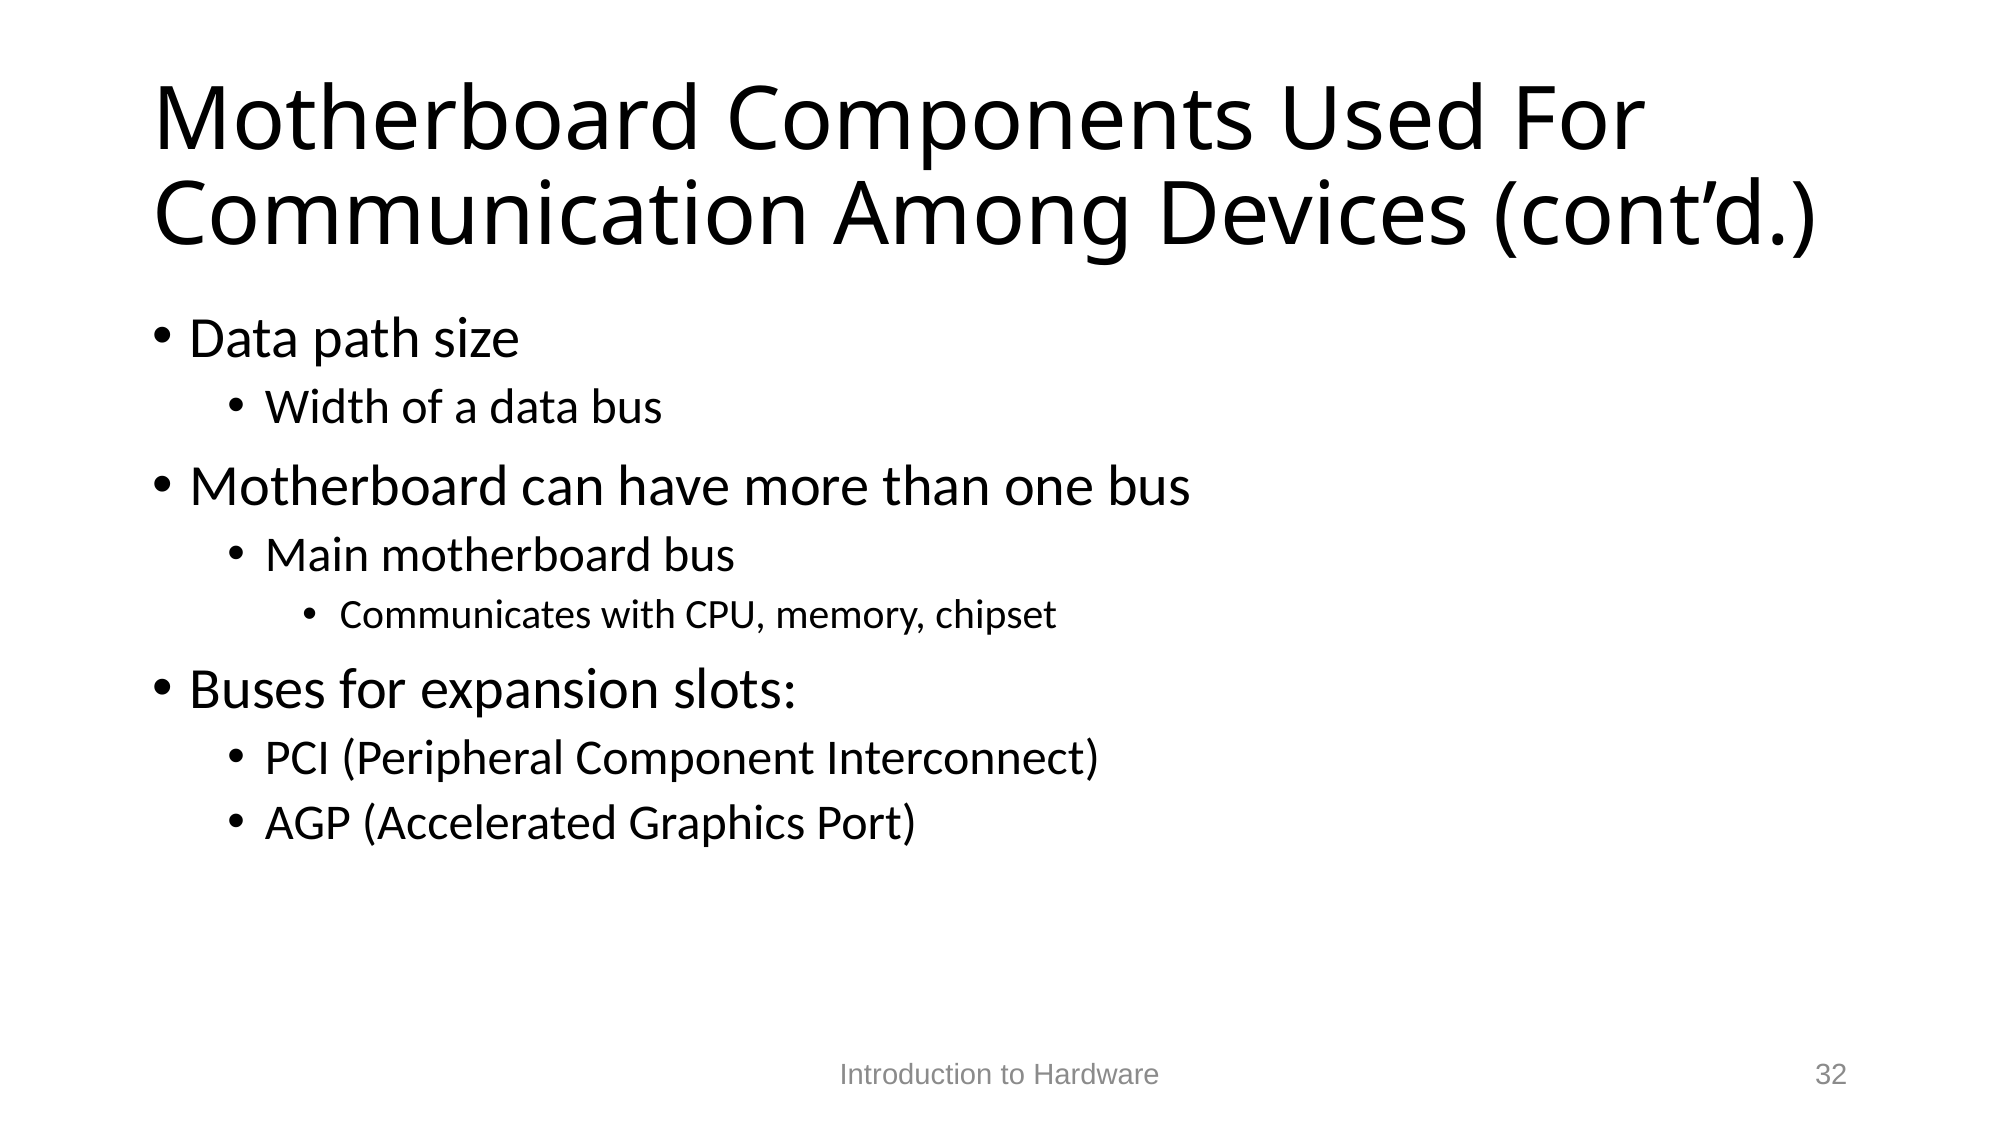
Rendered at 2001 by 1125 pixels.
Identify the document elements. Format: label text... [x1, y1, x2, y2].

footer Introduction to Hardware [662, 1042, 1338, 1103]
list Data path size Width of a data bus Motherboard can have more than one bus Main motherboard bus Communicates with CPU, memory, chipset Buses for expansion slots: PCI (Peripheral Component Interconnect) AGP (Accelerated Graphics Port) [137, 299, 1863, 1014]
title Motherboard Components Used For Communication Among Devices (cont’d.) [137, 59, 1863, 278]
slide_number 32 [1412, 1042, 1863, 1103]
